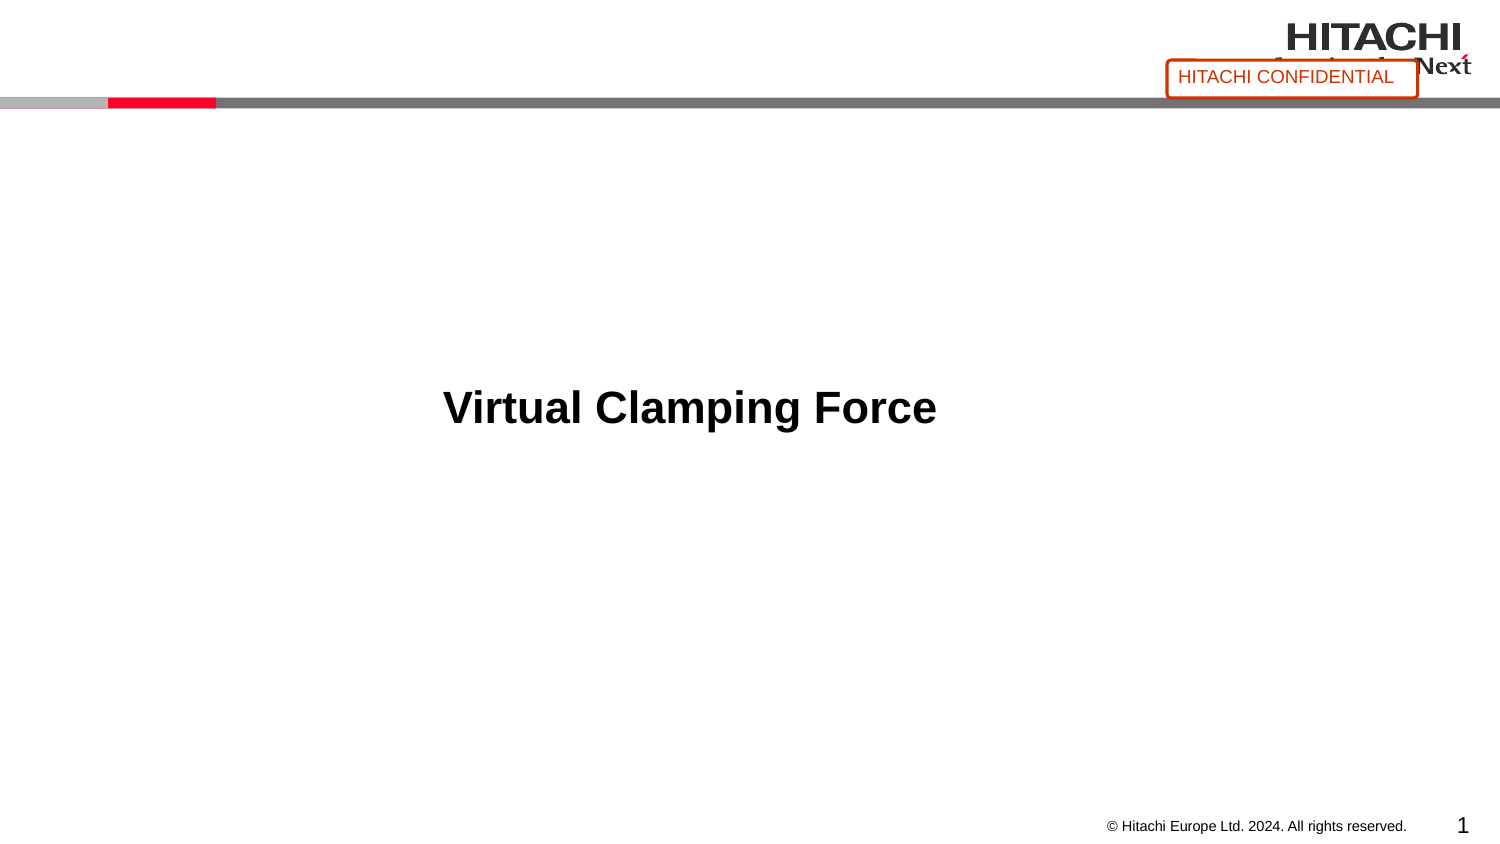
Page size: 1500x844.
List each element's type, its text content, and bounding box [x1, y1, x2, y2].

text_box Virtual Clamping Force [442, 374, 1010, 433]
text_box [1163, 59, 1426, 99]
